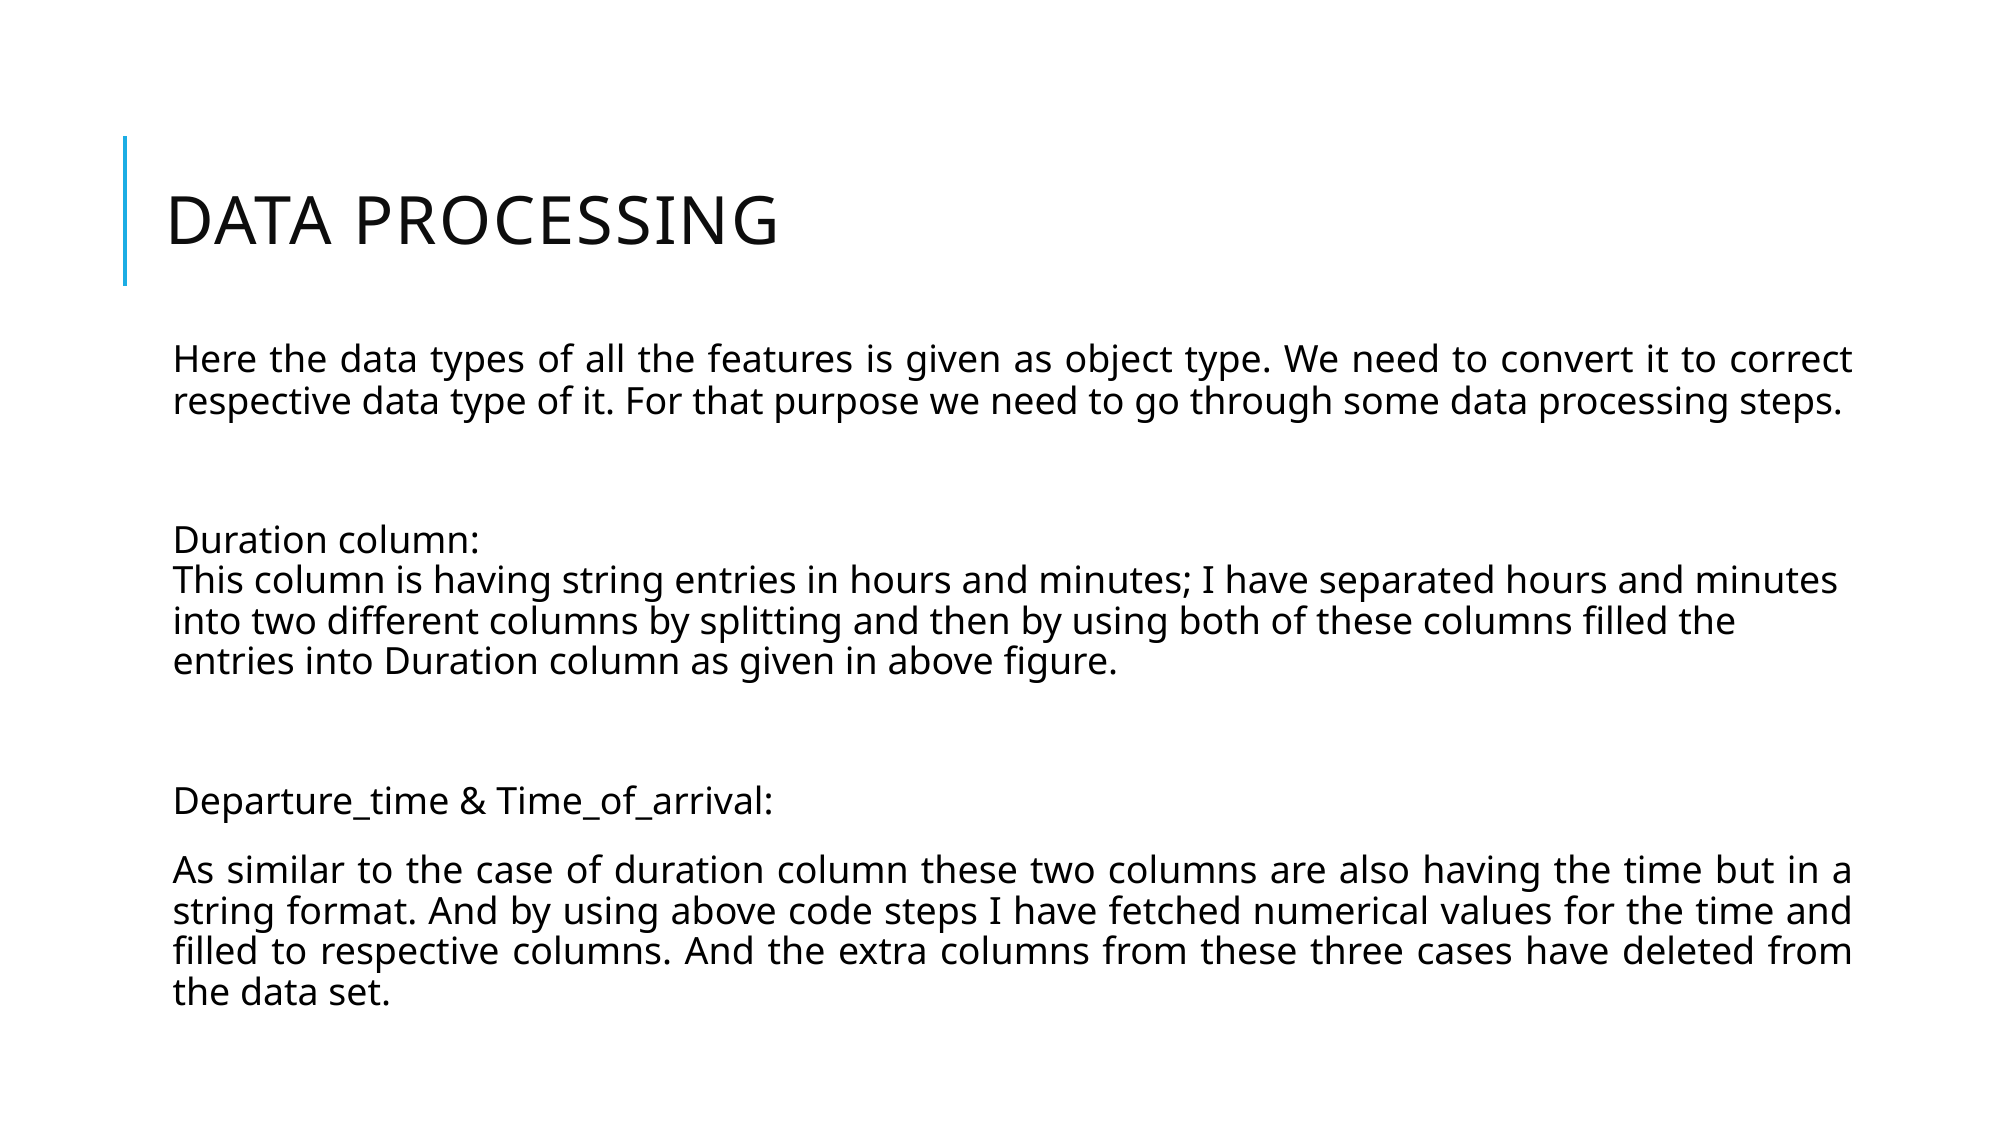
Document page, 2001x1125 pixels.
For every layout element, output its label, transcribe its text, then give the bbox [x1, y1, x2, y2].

title Data Processing [150, 102, 1745, 324]
list Here the data types of all the features is given as object type. We need to convert it to correct respective data type of it. For that purpose we need to go through some data processing steps. Duration column: This column is having string entries in hours and minutes; I have separated hours and minutes into two different columns by splitting and then by using both of these columns filled the entries into Duration column as given in above figure. Departure_time & Time_of_arrival: As similar to the case of duration column these two columns are also having the time but in a string format. And by using above code steps I have fetched numerical values for the time and filled to respective columns. And the extra columns from these three cases have deleted from the data set. [150, 324, 1863, 993]
